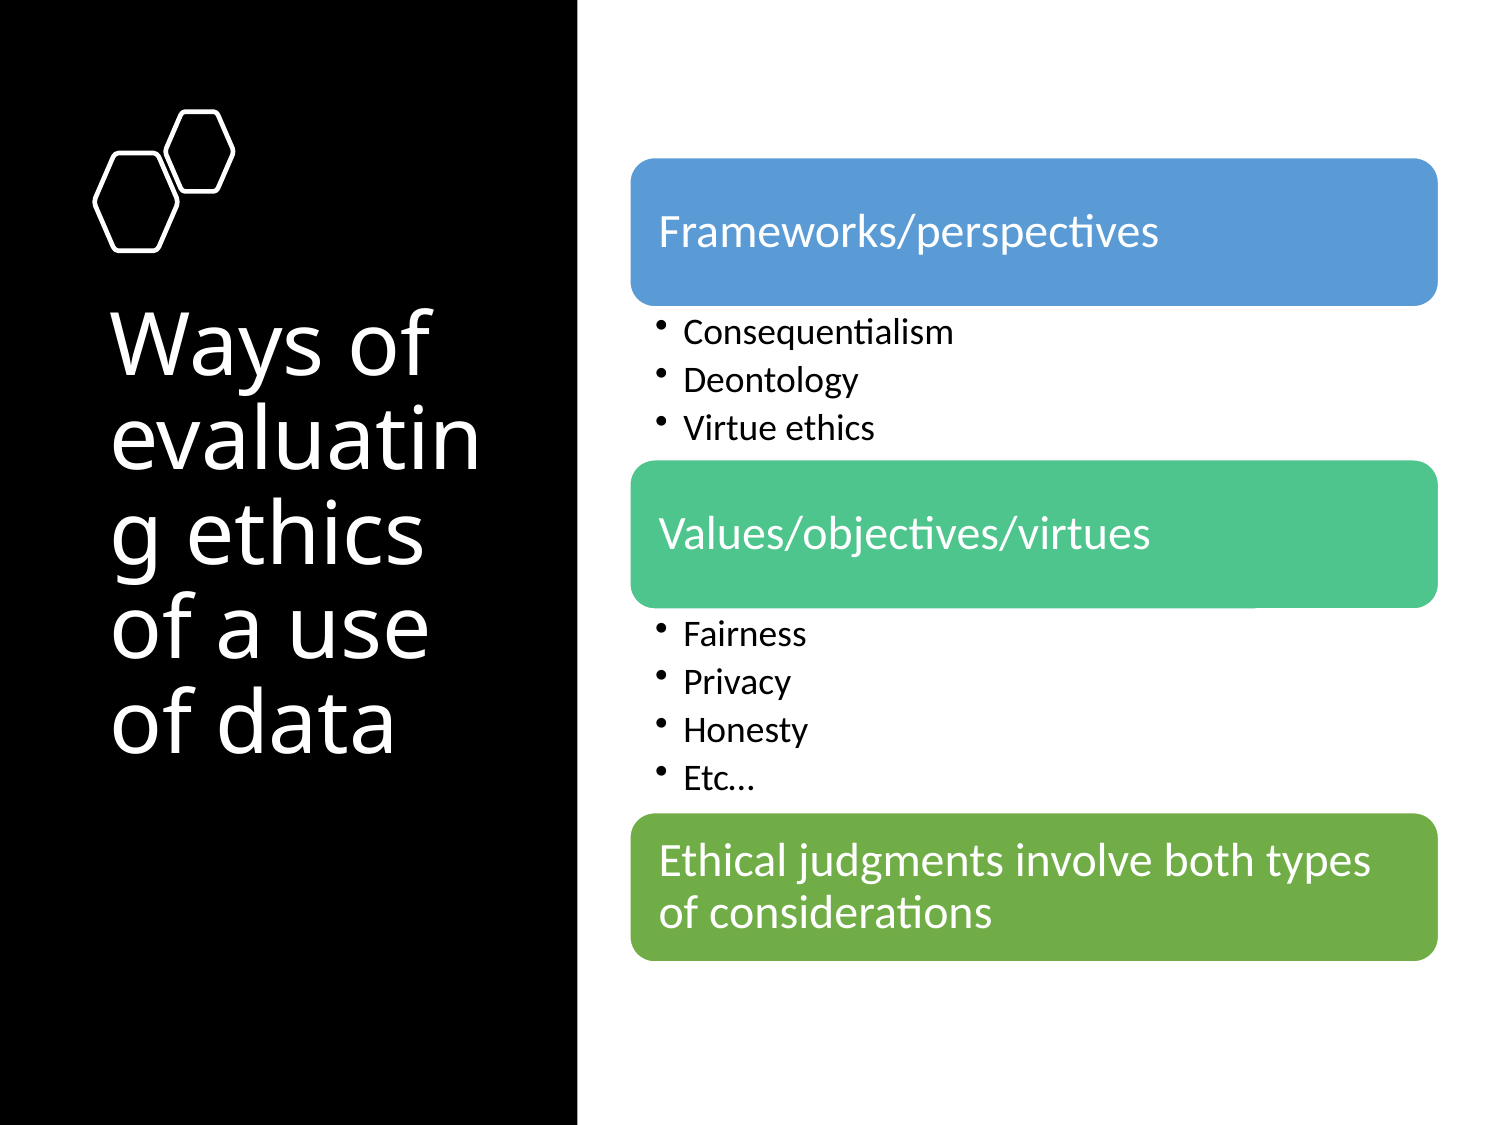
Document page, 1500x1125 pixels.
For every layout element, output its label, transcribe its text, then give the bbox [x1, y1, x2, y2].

text_box [578, 0, 1500, 1125]
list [629, 153, 1439, 967]
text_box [94, 111, 234, 251]
text_box [0, 0, 578, 1125]
title Ways of evaluating ethics of a use of data [94, 292, 536, 817]
